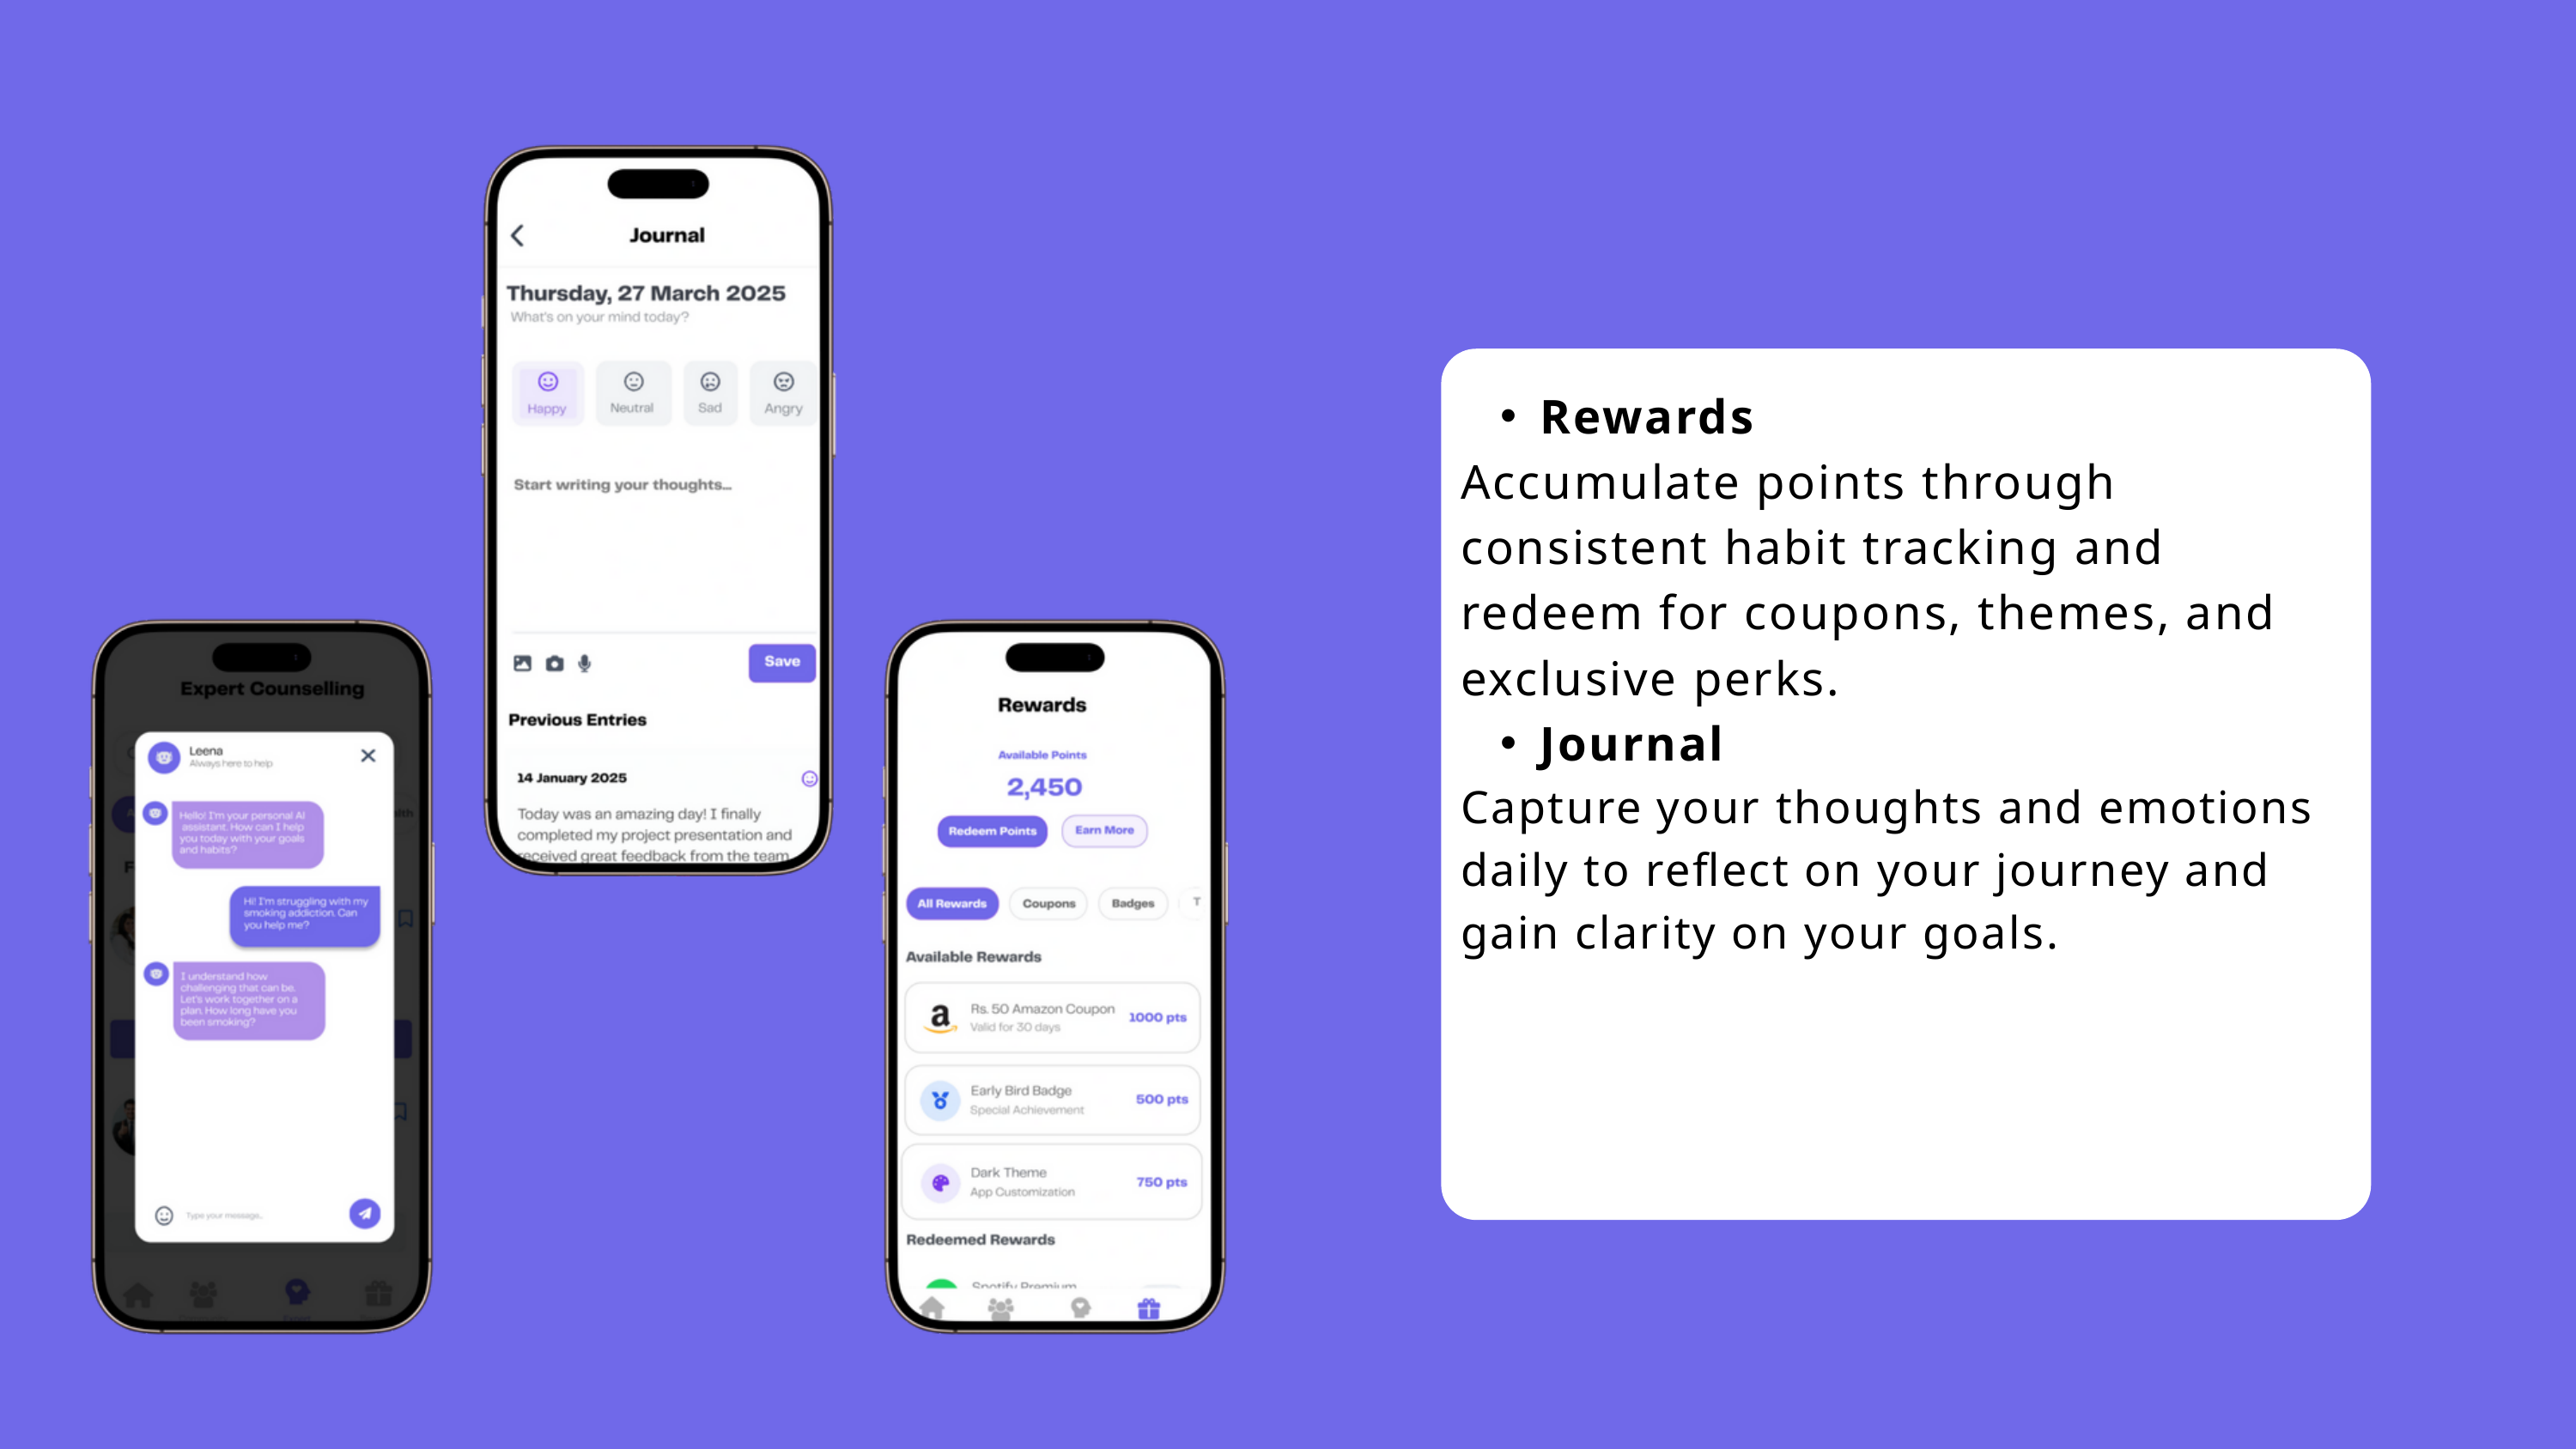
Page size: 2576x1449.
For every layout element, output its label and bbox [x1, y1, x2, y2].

text_box [1441, 348, 2372, 1221]
picture [17, 71, 1301, 1406]
